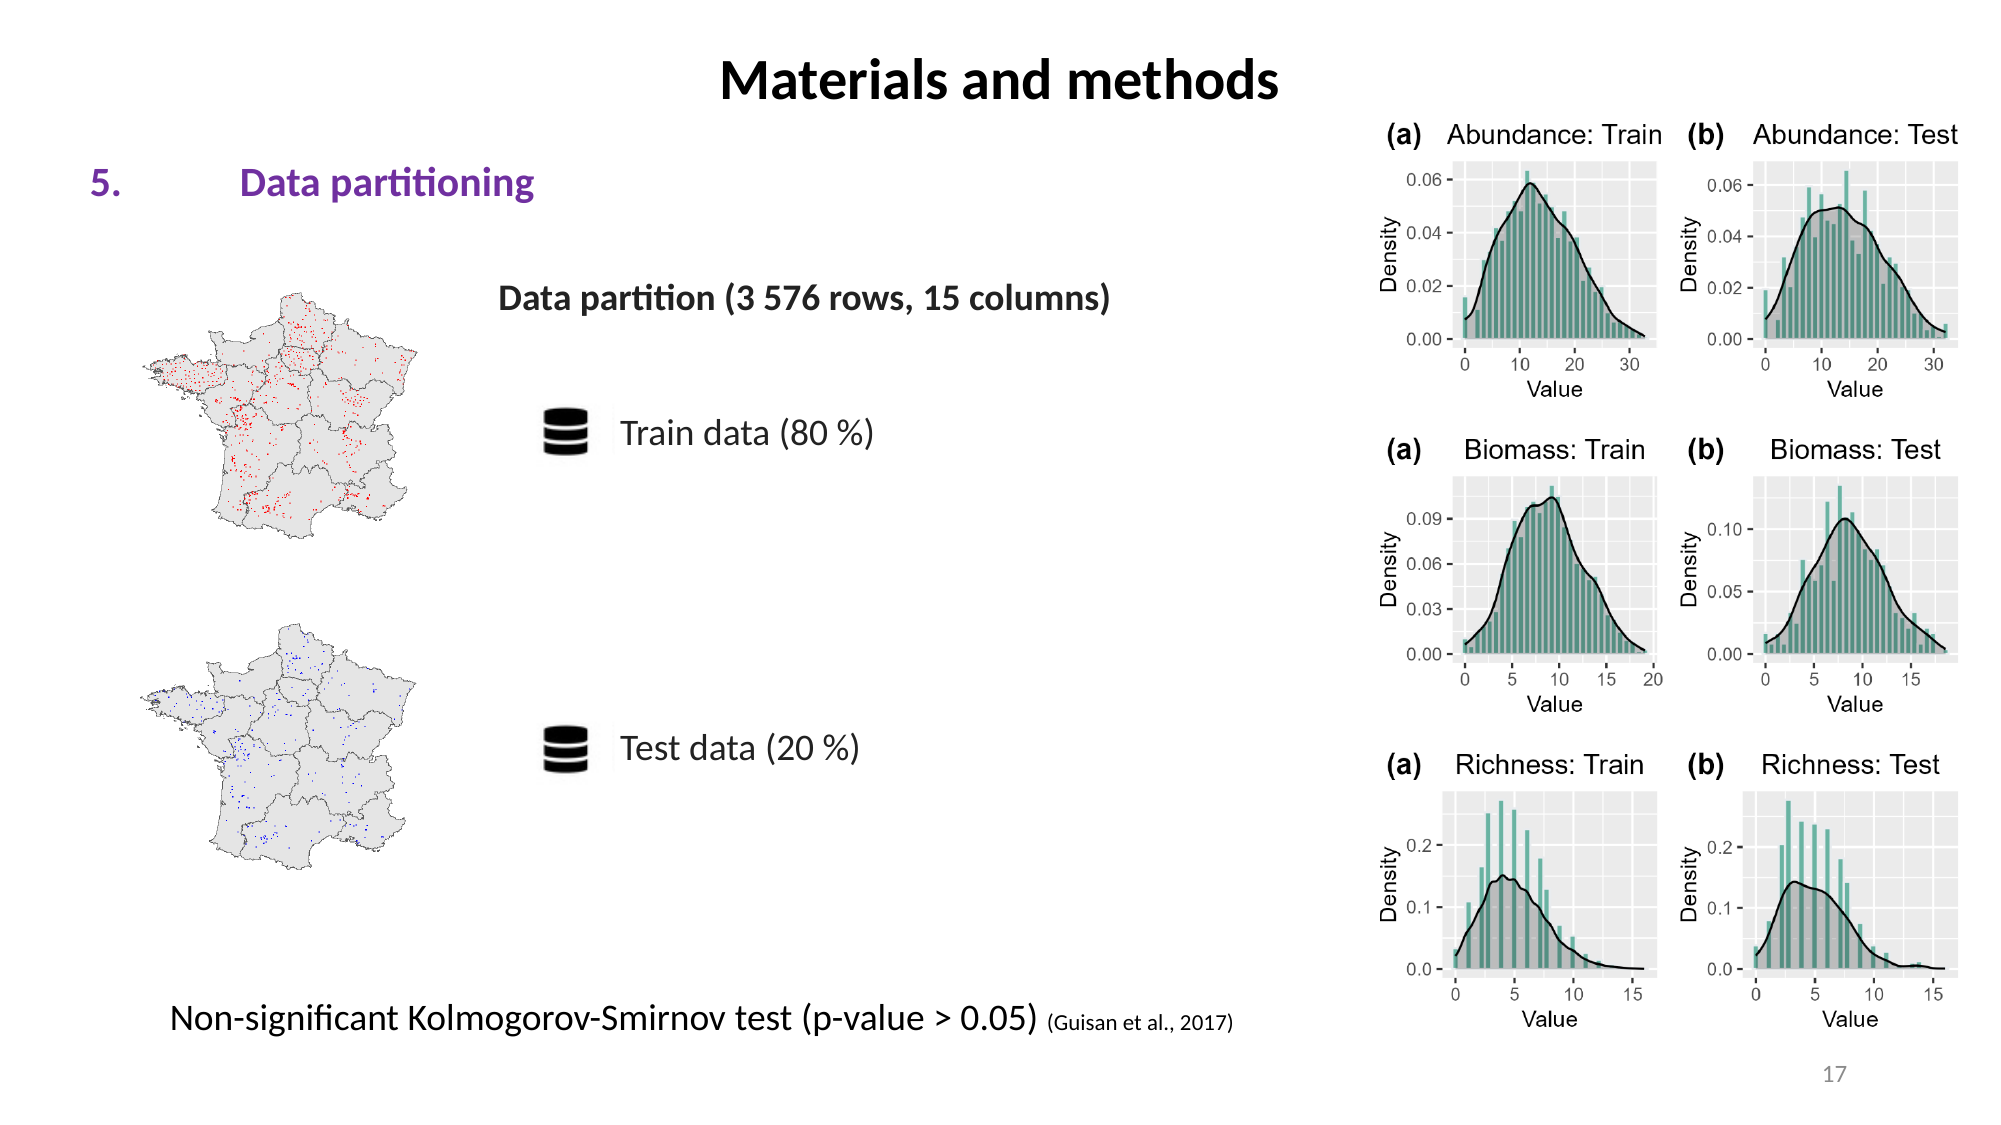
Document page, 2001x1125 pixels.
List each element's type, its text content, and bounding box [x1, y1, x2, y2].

picture [527, 701, 615, 789]
picture [1368, 112, 1969, 413]
text_box Materials and methods [0, 33, 2000, 119]
text_box Non-significant Kolmogorov-Smirnov test (p-value > 0.05) (Guisan et al., 2017) [155, 985, 1516, 1046]
text_box Data partition (3 576 rows, 15 columns) Train data (80 %) Test data (20 %) [483, 265, 1484, 776]
picture [527, 384, 615, 472]
text_box 5. Data partitioning [75, 146, 1306, 212]
picture [1368, 742, 1969, 1043]
slide_number 17 [1800, 1043, 1863, 1103]
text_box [135, 281, 430, 874]
picture [1368, 427, 1969, 728]
